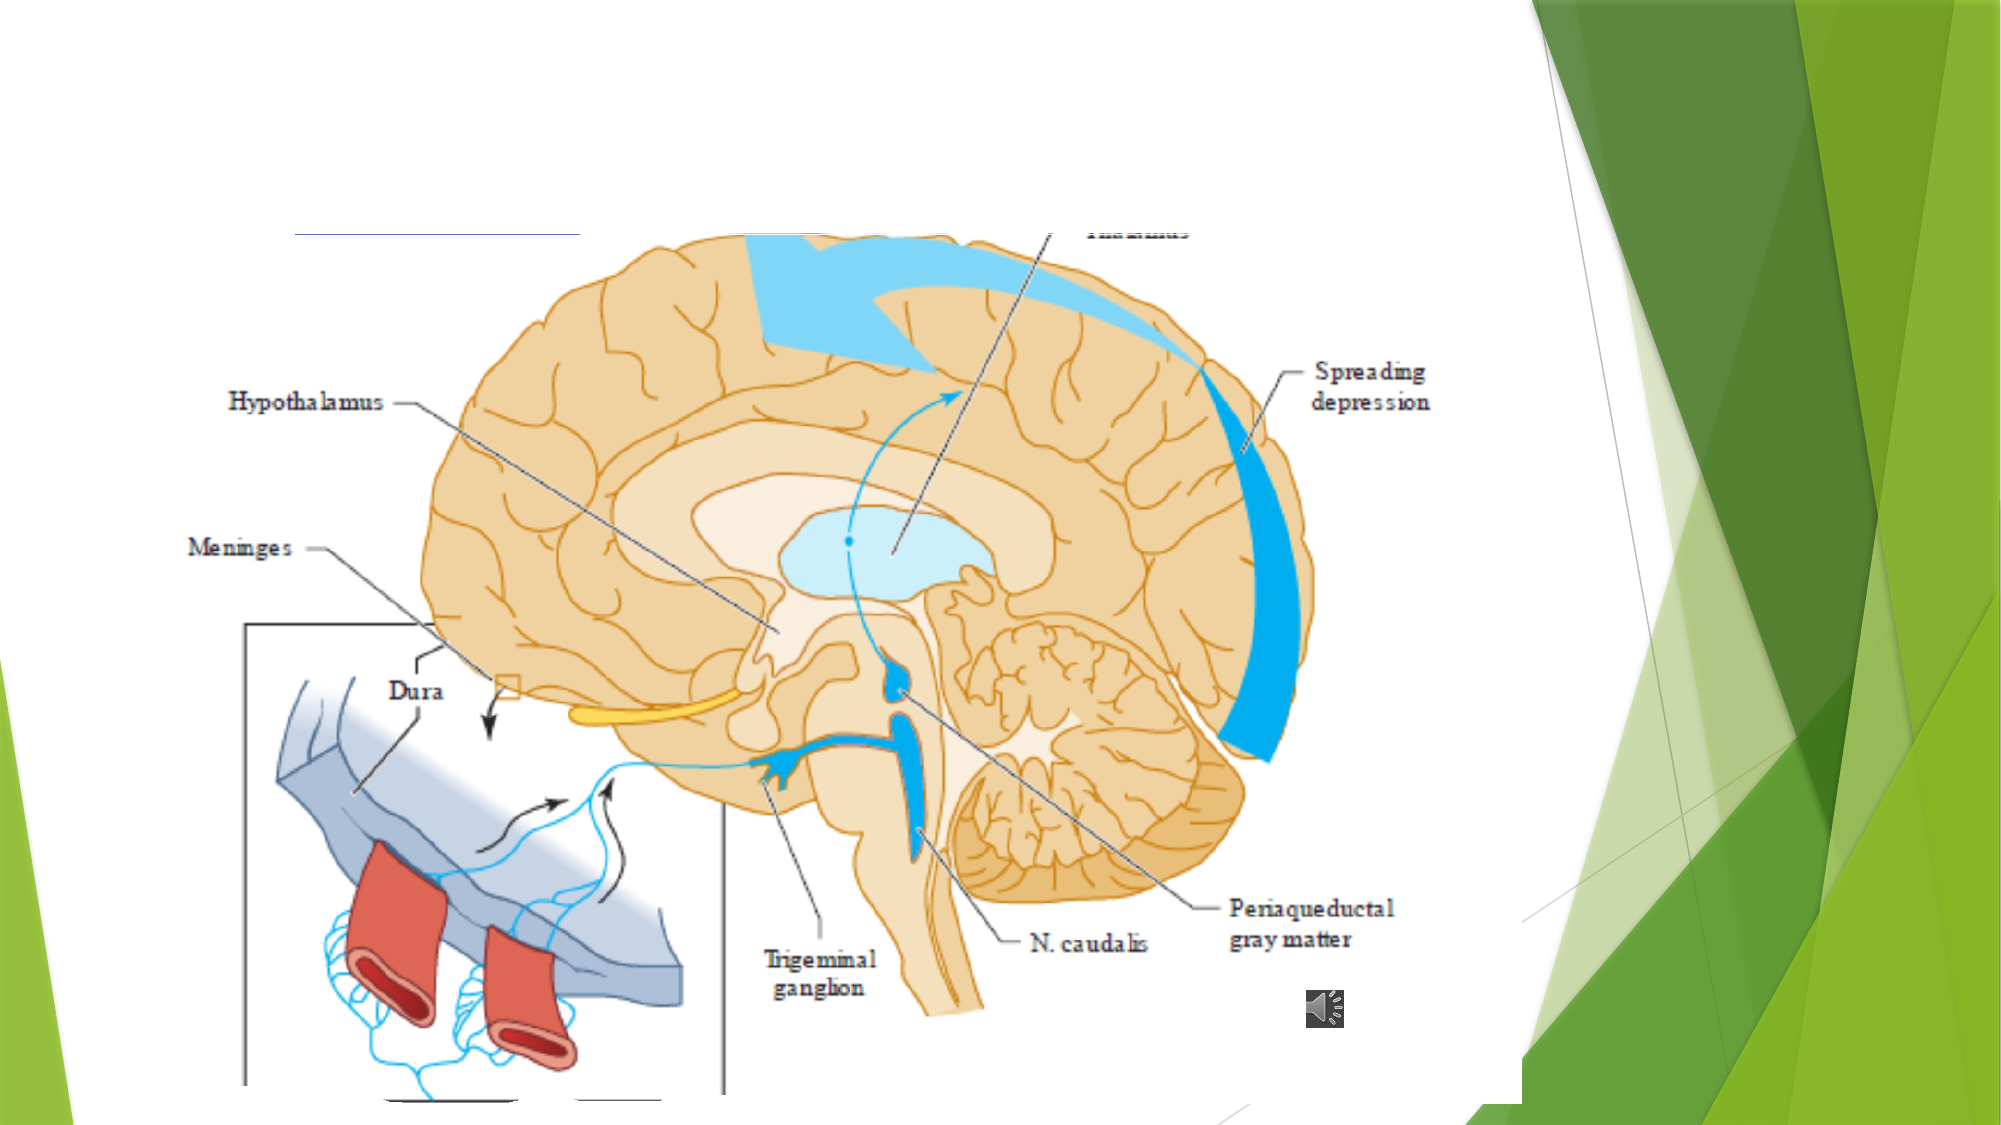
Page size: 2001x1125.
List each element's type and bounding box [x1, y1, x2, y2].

list [91, 138, 1522, 1104]
picture [1304, 988, 1346, 1030]
